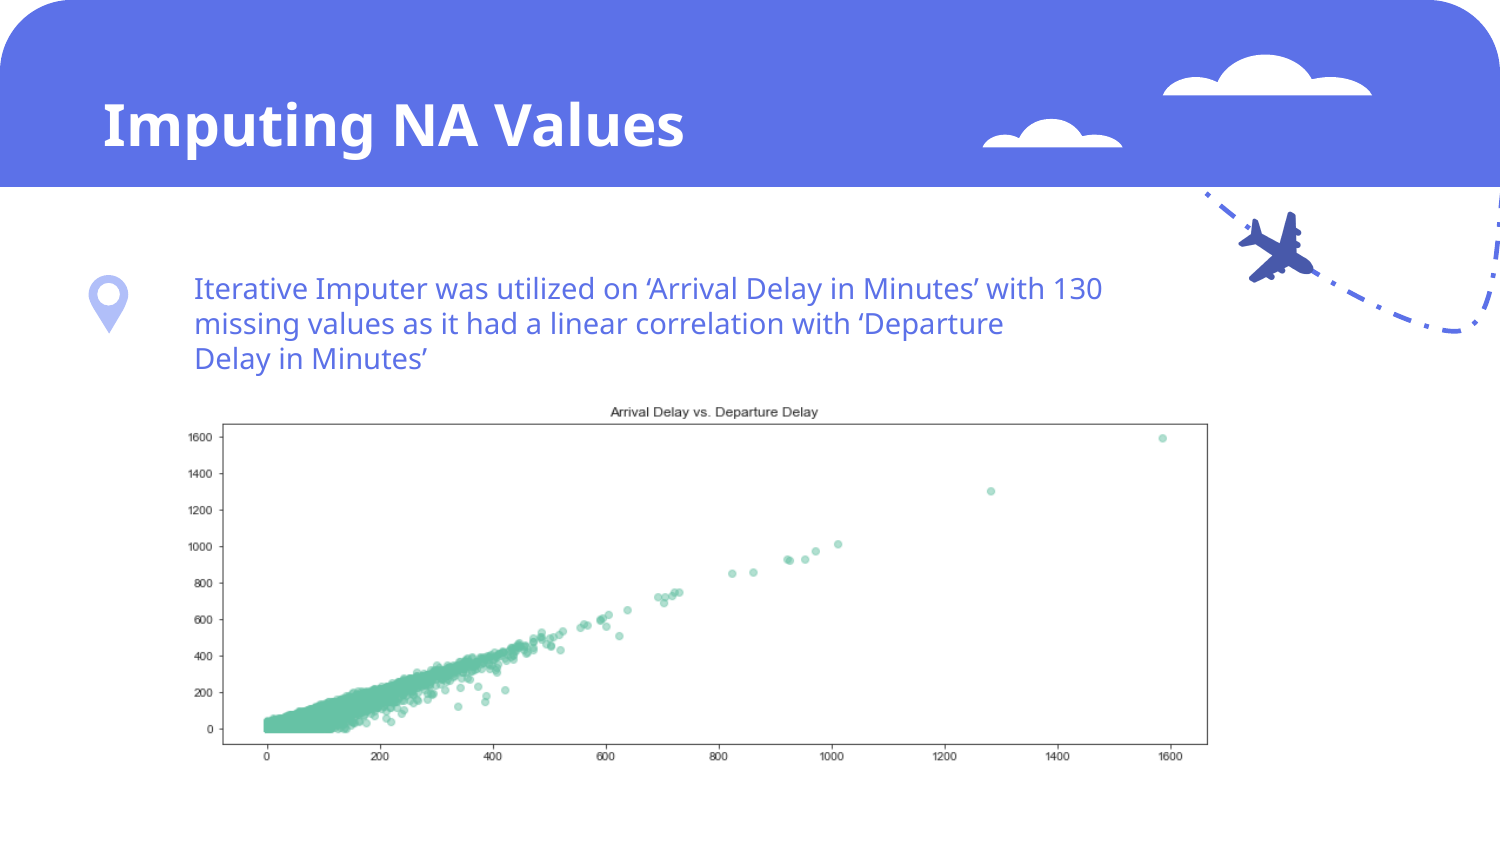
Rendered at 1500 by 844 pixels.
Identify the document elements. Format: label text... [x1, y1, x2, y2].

picture [178, 398, 1214, 771]
text_box [88, 275, 129, 334]
text_box [1137, 0, 1500, 332]
title Imputing NA Values [88, 72, 842, 167]
text_box Iterative Imputer was utilized on ‘Arrival Delay in Minutes’ with 130 missing values as it had a linear correlation with ‘Departure Delay in Minutes’ [179, 255, 1477, 482]
picture [1229, 203, 1319, 293]
